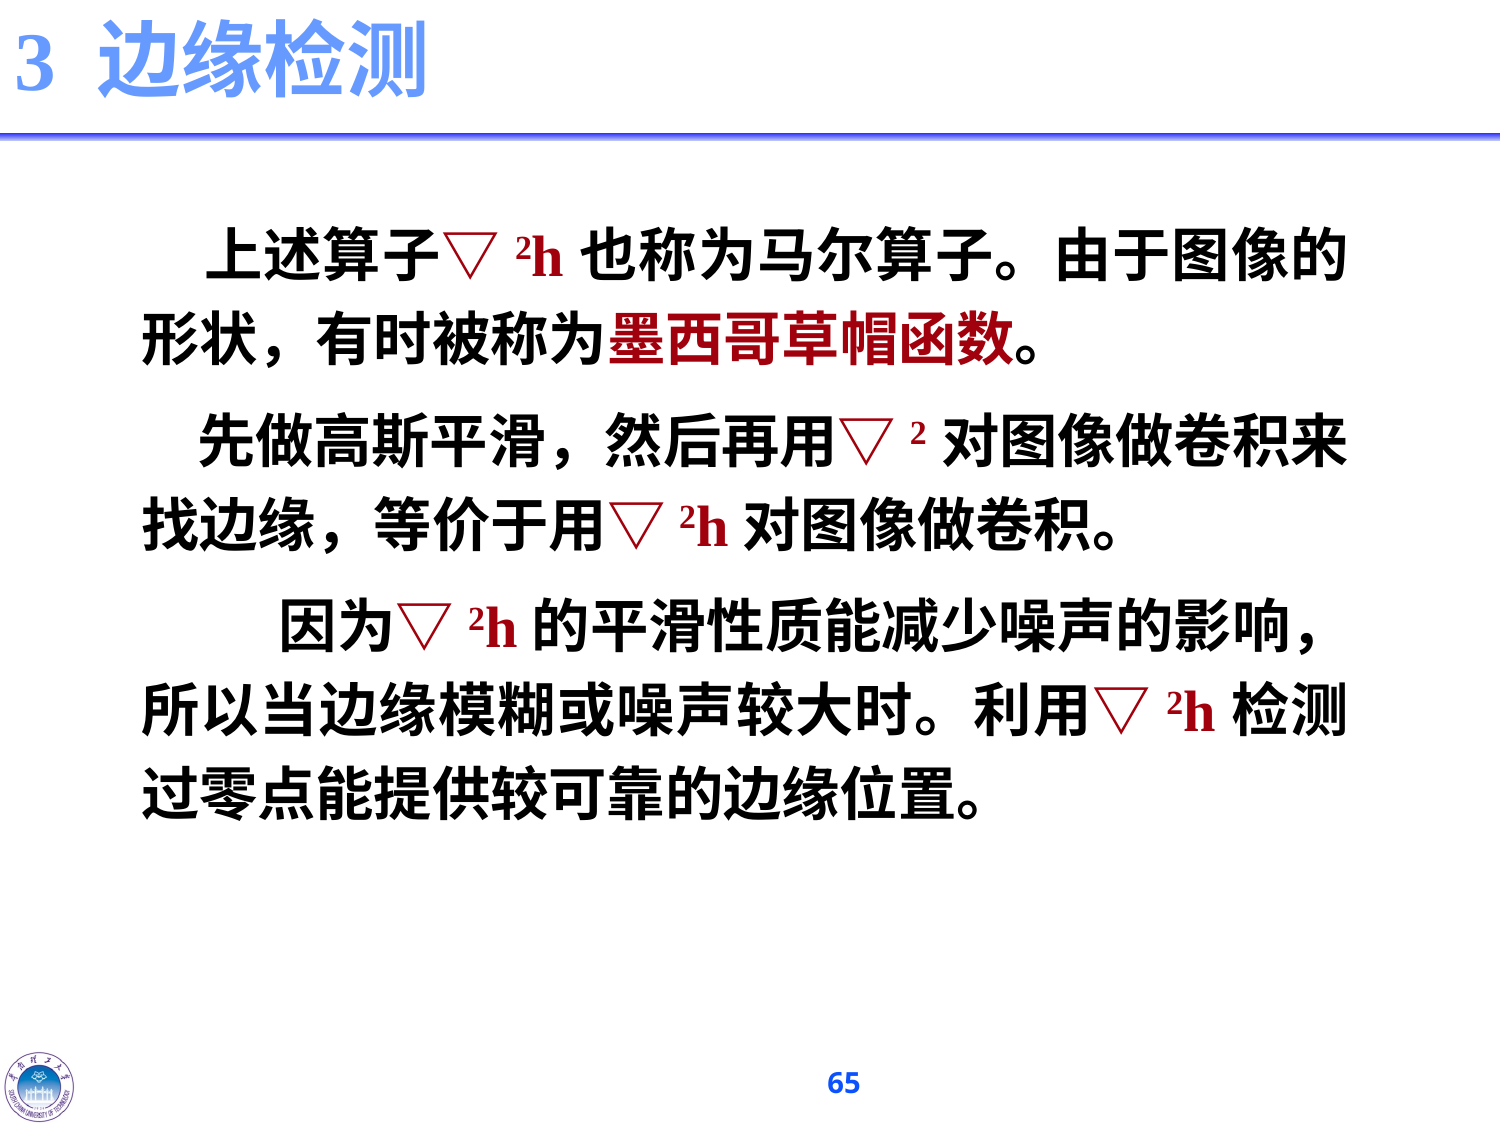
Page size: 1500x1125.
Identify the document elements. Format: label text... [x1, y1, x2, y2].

picture [3, 1051, 75, 1123]
list 上述算子▽2h也称为马尔算子。由于图像的形状，有时被称为墨西哥草帽函数。 先做高斯平滑，然后再用▽2对图像做卷积来找边缘，等价于用▽2h对图像做卷积。 因为▽2h的平滑性质能减少噪声的影响，所以当边缘模糊或噪声较大时。利用▽2h检测过零点能提供较可靠的边缘位置。 [88, 196, 1365, 943]
title 3 边缘检测 [0, 9, 1500, 117]
